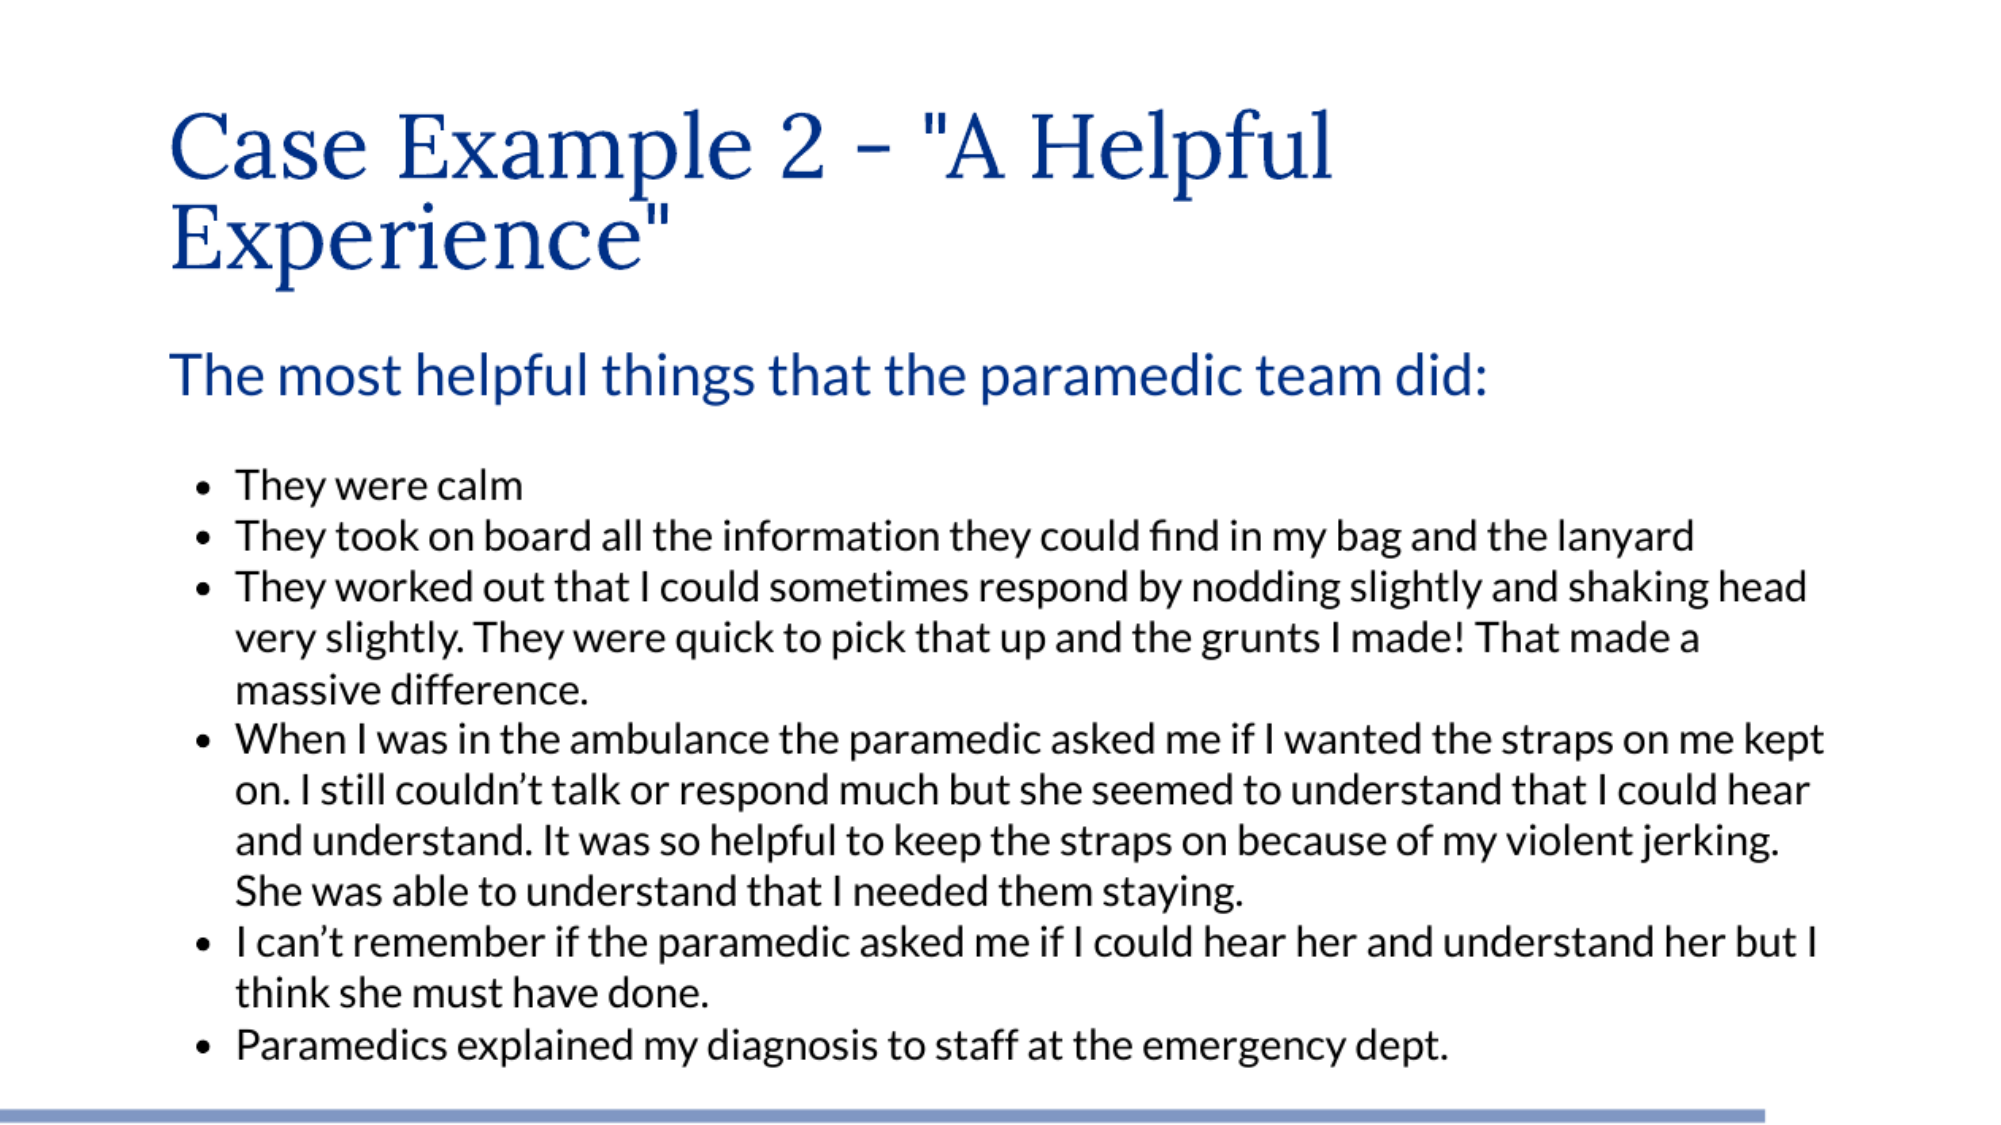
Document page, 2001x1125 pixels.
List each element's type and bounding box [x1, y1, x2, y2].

list [0, 0, 2000, 1125]
